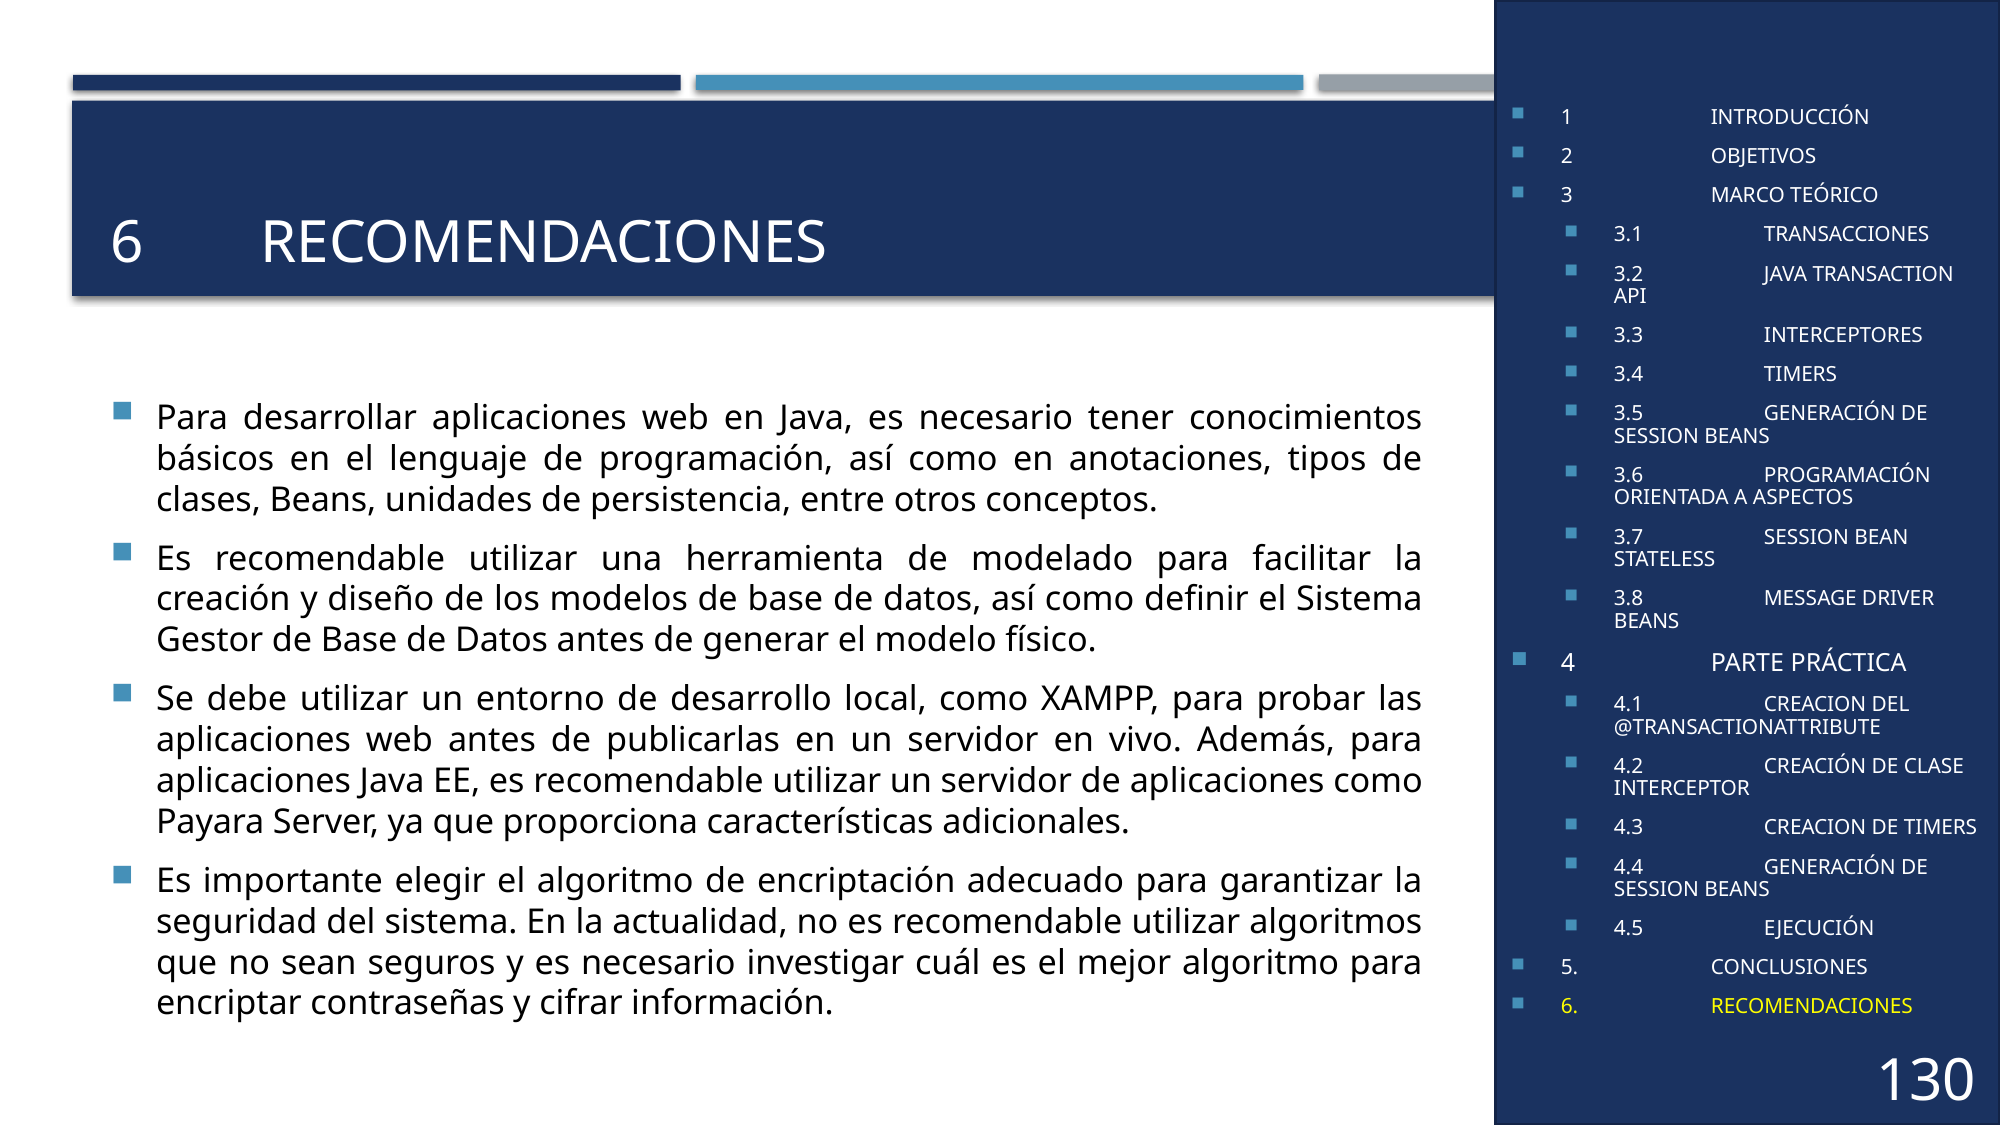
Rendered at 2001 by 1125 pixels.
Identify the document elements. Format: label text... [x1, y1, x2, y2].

slide_number 130 [1818, 1051, 1991, 1112]
text_box 1 INTRODUCCIÓN 2 OBJETIVOS 3 MARCO TEÓRICO 3.1 TRANSACCIONES 3.2 JAVA TRANSACTION API 3.3 INTERCEPTORES 3.4 TIMERS 3.5 GENERACIÓN DE SESSION BEANS 3.6 PROGRAMACIÓN ORIENTADA A ASPECTOS 3.7 SESSION BEAN STATELESS 3.8 MESSAGE DRIVER BEANS 4 PARTE PRÁCTICA 4.1 CREACION DEL @TRANSACTIONATTRIBUTE 4.2 CREACIÓN DE CLASE INTERCEPTOR 4.3 CREACION DE TIMERS 4.4 GENERACIÓN DE SESSION BEANS 4.5 EJECUCIÓN 5. CONCLUSIONES 6. RECOMENDACIONES [1494, 0, 2000, 1125]
list Para desarrollar aplicaciones web en Java, es necesario tener conocimientos básicos en el lenguaje de programación, así como en anotaciones, tipos de clases, Beans, unidades de persistencia, entre otros conceptos. Es recomendable utilizar una herramienta de modelado para facilitar la creación y diseño de los modelos de base de datos, así como definir el Sistema Gestor de Base de Datos antes de generar el modelo físico. Se debe utilizar un entorno de desarrollo local, como XAMPP, para probar las aplicaciones web antes de publicarlas en un servidor en vivo. Además, para aplicaciones Java EE, es recomendable utilizar un servidor de aplicaciones como Payara Server, ya que proporciona características adicionales. Es importante elegir el algoritmo de encriptación adecuado para garantizar la seguridad del sistema. En la actualidad, no es recomendable utilizar algoritmos que no sean seguros y es necesario investigar cuál es el mejor algoritmo para encriptar contraseñas y cifrar información. [95, 357, 1437, 1060]
title 6 RECOMENDACIONES [95, 115, 1494, 282]
